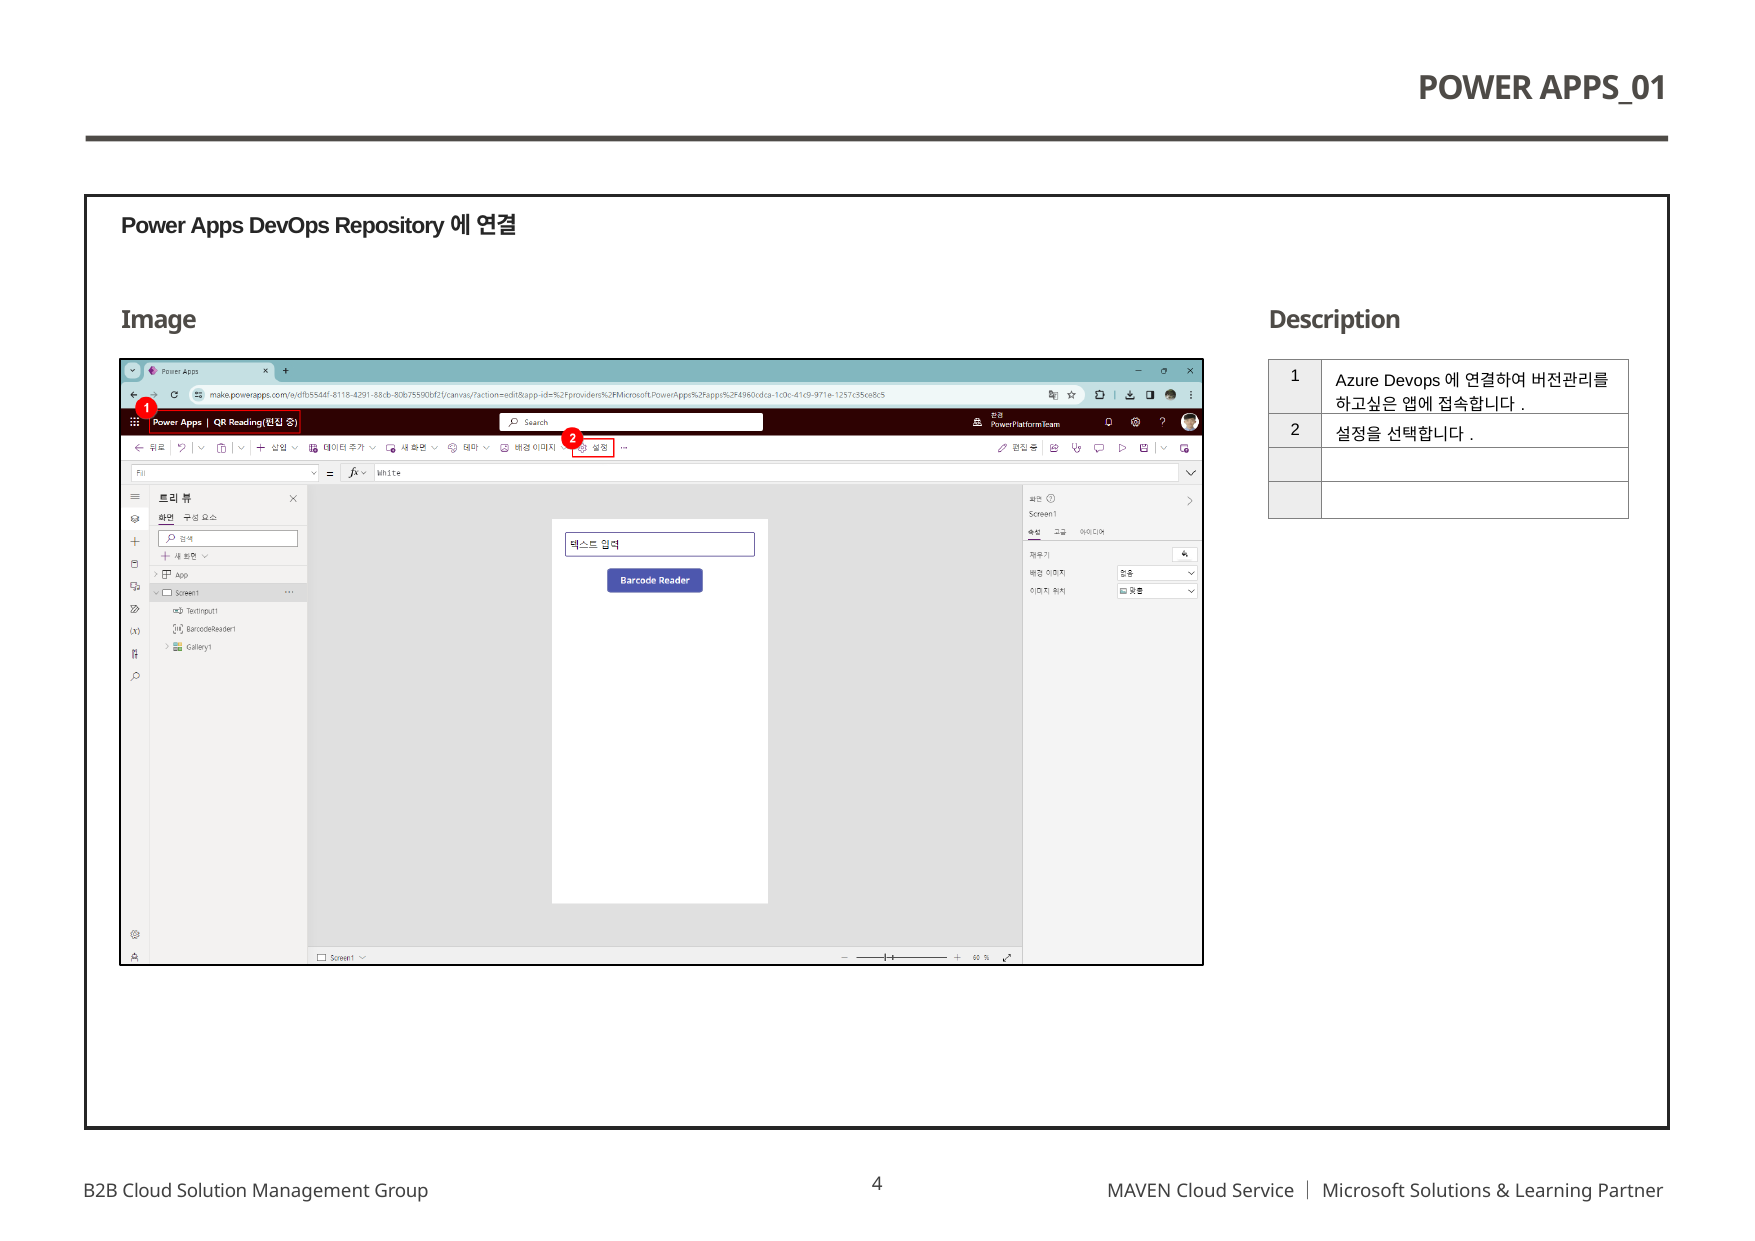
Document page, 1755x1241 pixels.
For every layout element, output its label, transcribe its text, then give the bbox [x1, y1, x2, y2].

table_header 1 [1269, 360, 1321, 413]
table_cell 2 [1269, 414, 1321, 447]
text_box Image [121, 303, 482, 334]
text_box POWER APPS_01 [85, 66, 1669, 107]
table_cell [1269, 482, 1321, 518]
table_cell [1322, 482, 1628, 518]
table_header Azure Devops에 연결하여 버전관리를 하고싶은 앱에 접속합니다. [1322, 360, 1628, 413]
text_box [85, 194, 1669, 1129]
table_cell [1322, 448, 1628, 481]
text_box Description [1268, 303, 1629, 334]
picture [121, 359, 1202, 964]
text_box Power Apps DevOps Repository에 연결 [121, 211, 1629, 239]
table_cell 설정을 선택합니다. [1322, 414, 1628, 447]
table_cell [1269, 448, 1321, 481]
